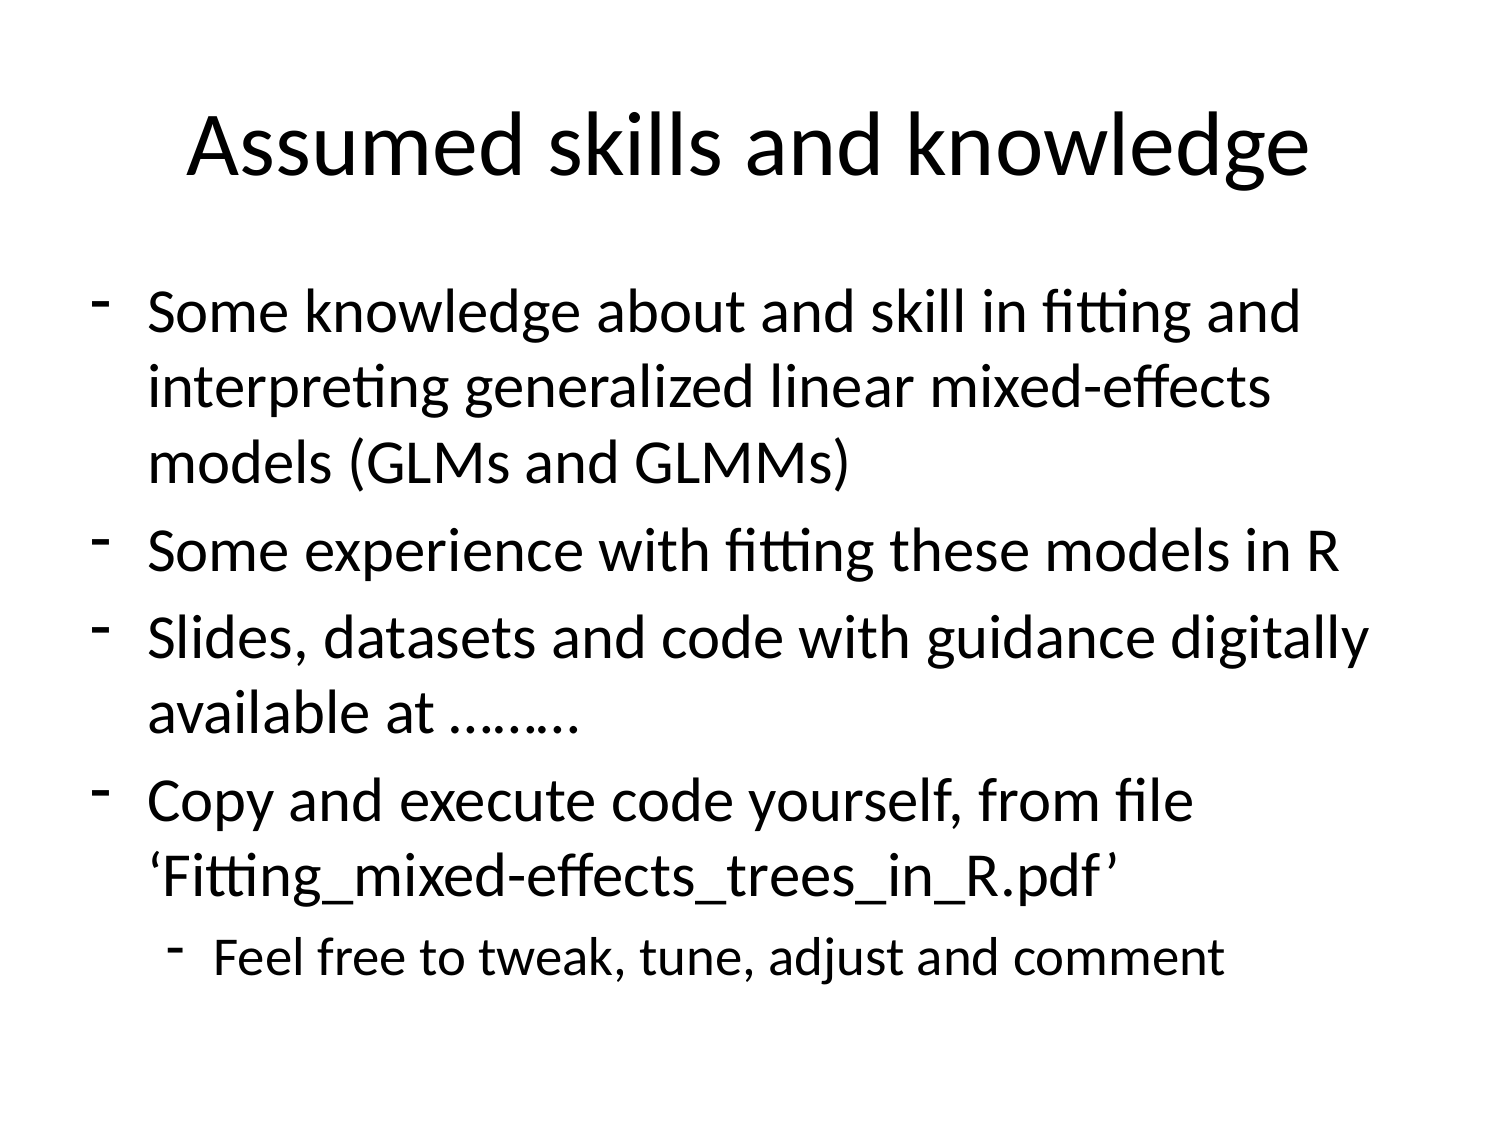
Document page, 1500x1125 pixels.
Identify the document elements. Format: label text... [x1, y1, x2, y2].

title Assumed skills and knowledge [75, 45, 1425, 233]
list Some knowledge about and skill in fitting and interpreting generalized linear mixed-effects models (GLMs and GLMMs) Some experience with fitting these models in R Slides, datasets and code with guidance digitally available at ……… Copy and execute code yourself, from file ‘Fitting_mixed-effects_trees_in_R.pdf’ Feel free to tweak, tune, adjust and comment [75, 262, 1425, 1005]
